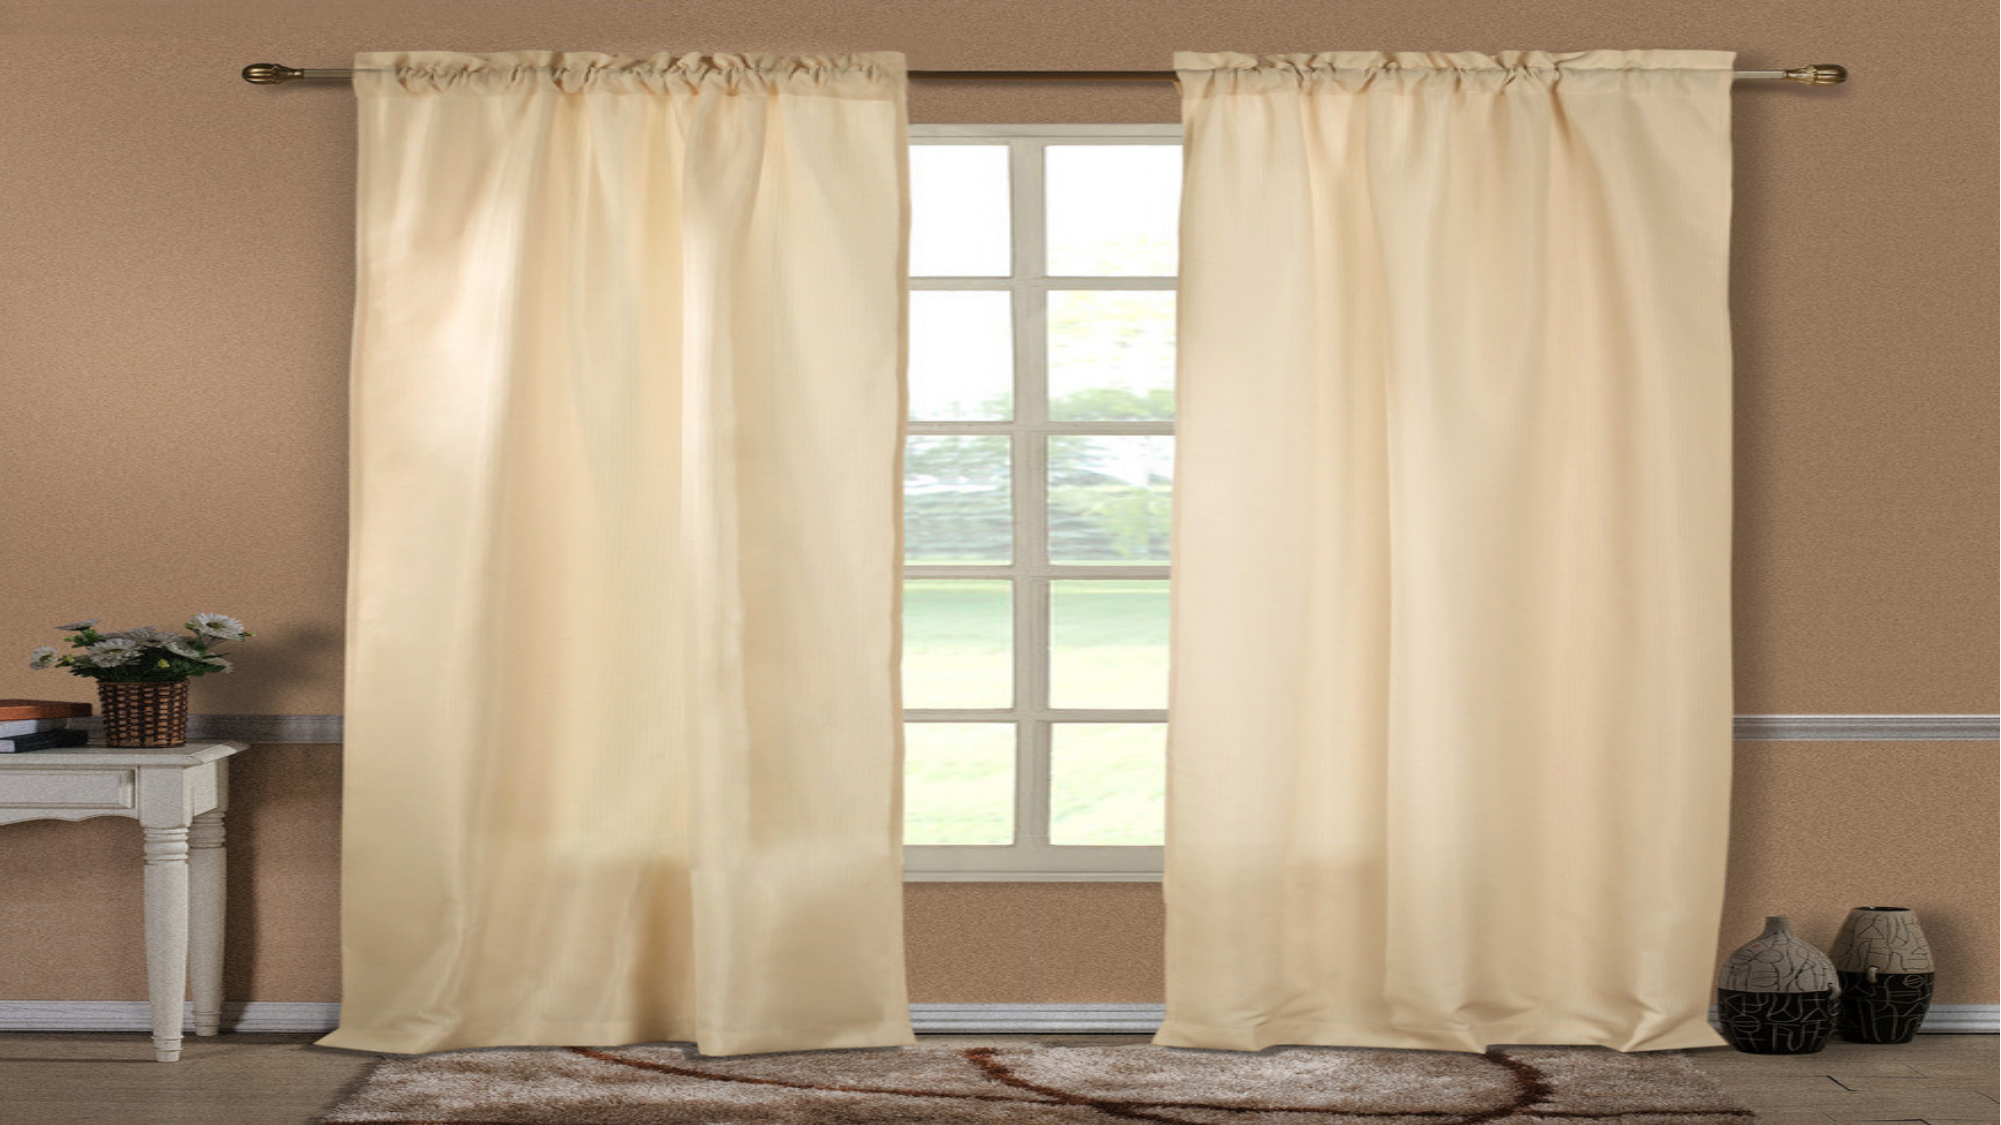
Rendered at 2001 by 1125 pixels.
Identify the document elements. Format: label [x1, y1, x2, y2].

list [0, 0, 2000, 1125]
